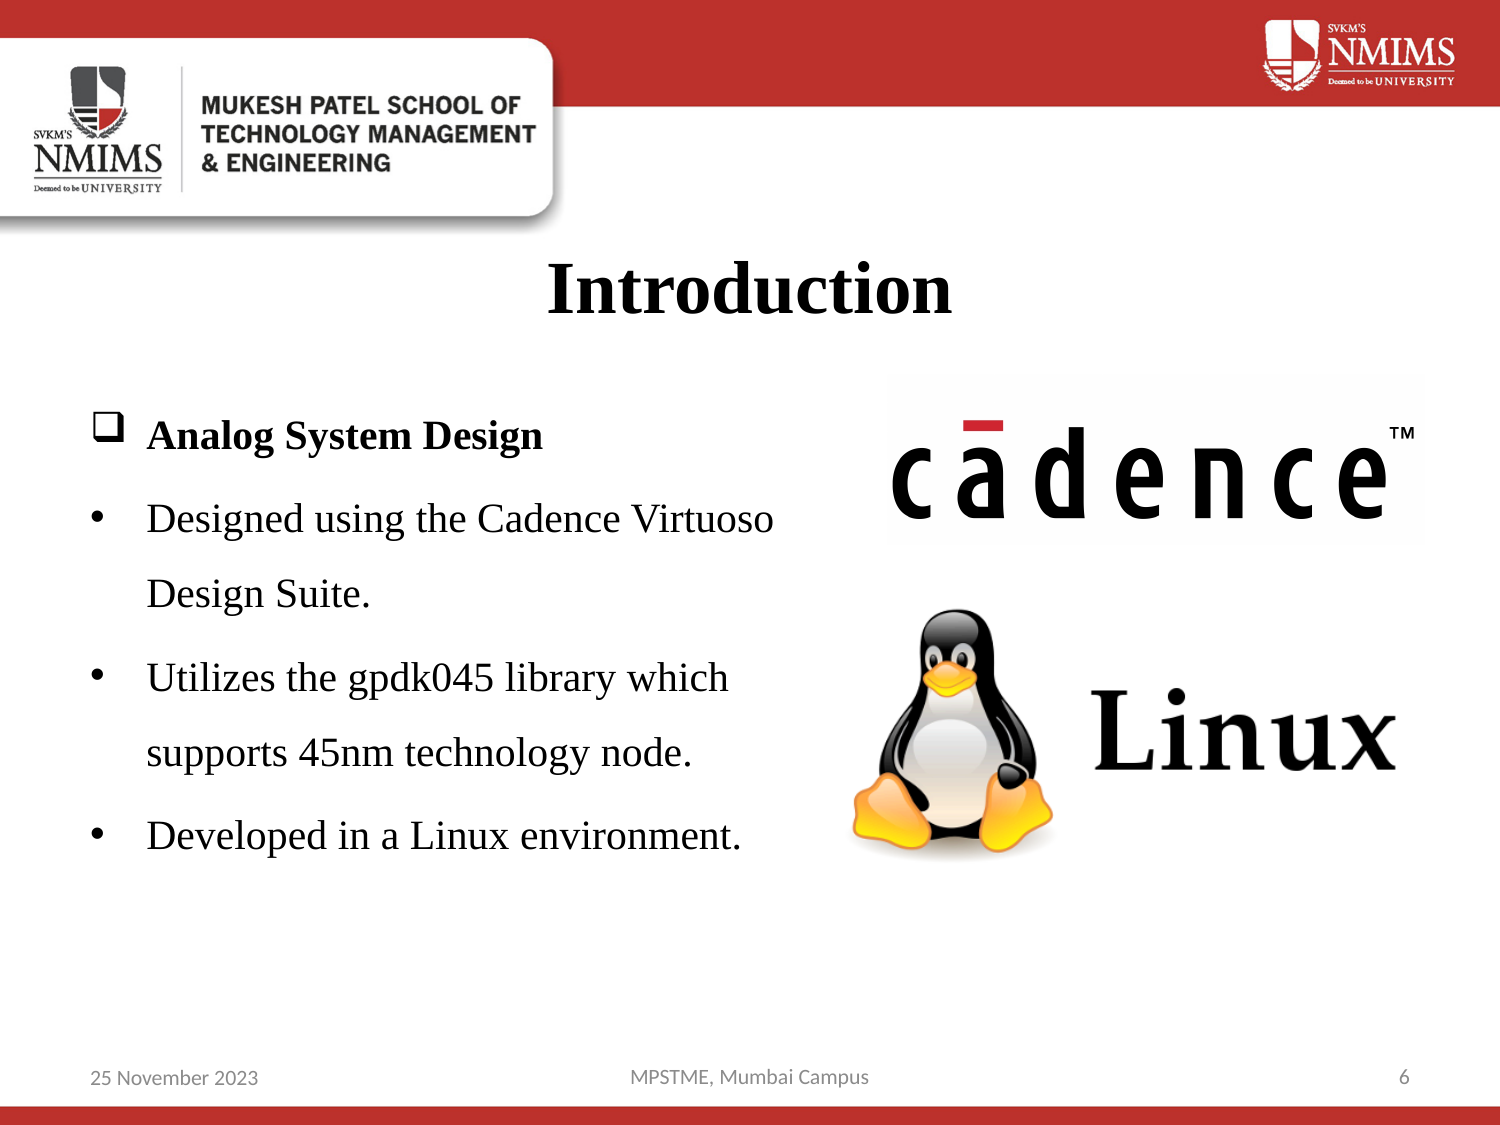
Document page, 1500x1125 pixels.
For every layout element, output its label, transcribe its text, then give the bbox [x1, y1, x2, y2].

slide_number 6 [1074, 1045, 1425, 1106]
picture [0, 0, 1500, 1125]
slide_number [75, 1046, 425, 1107]
list Analog System Design Designed using the Cadence Virtuoso Design Suite. Utilizes the gpdk045 library which supports 45nm technology node. Developed in a Linux environment. [75, 375, 875, 1043]
footer MPSTME, Mumbai Campus [512, 1045, 988, 1106]
title Introduction [75, 208, 1425, 359]
